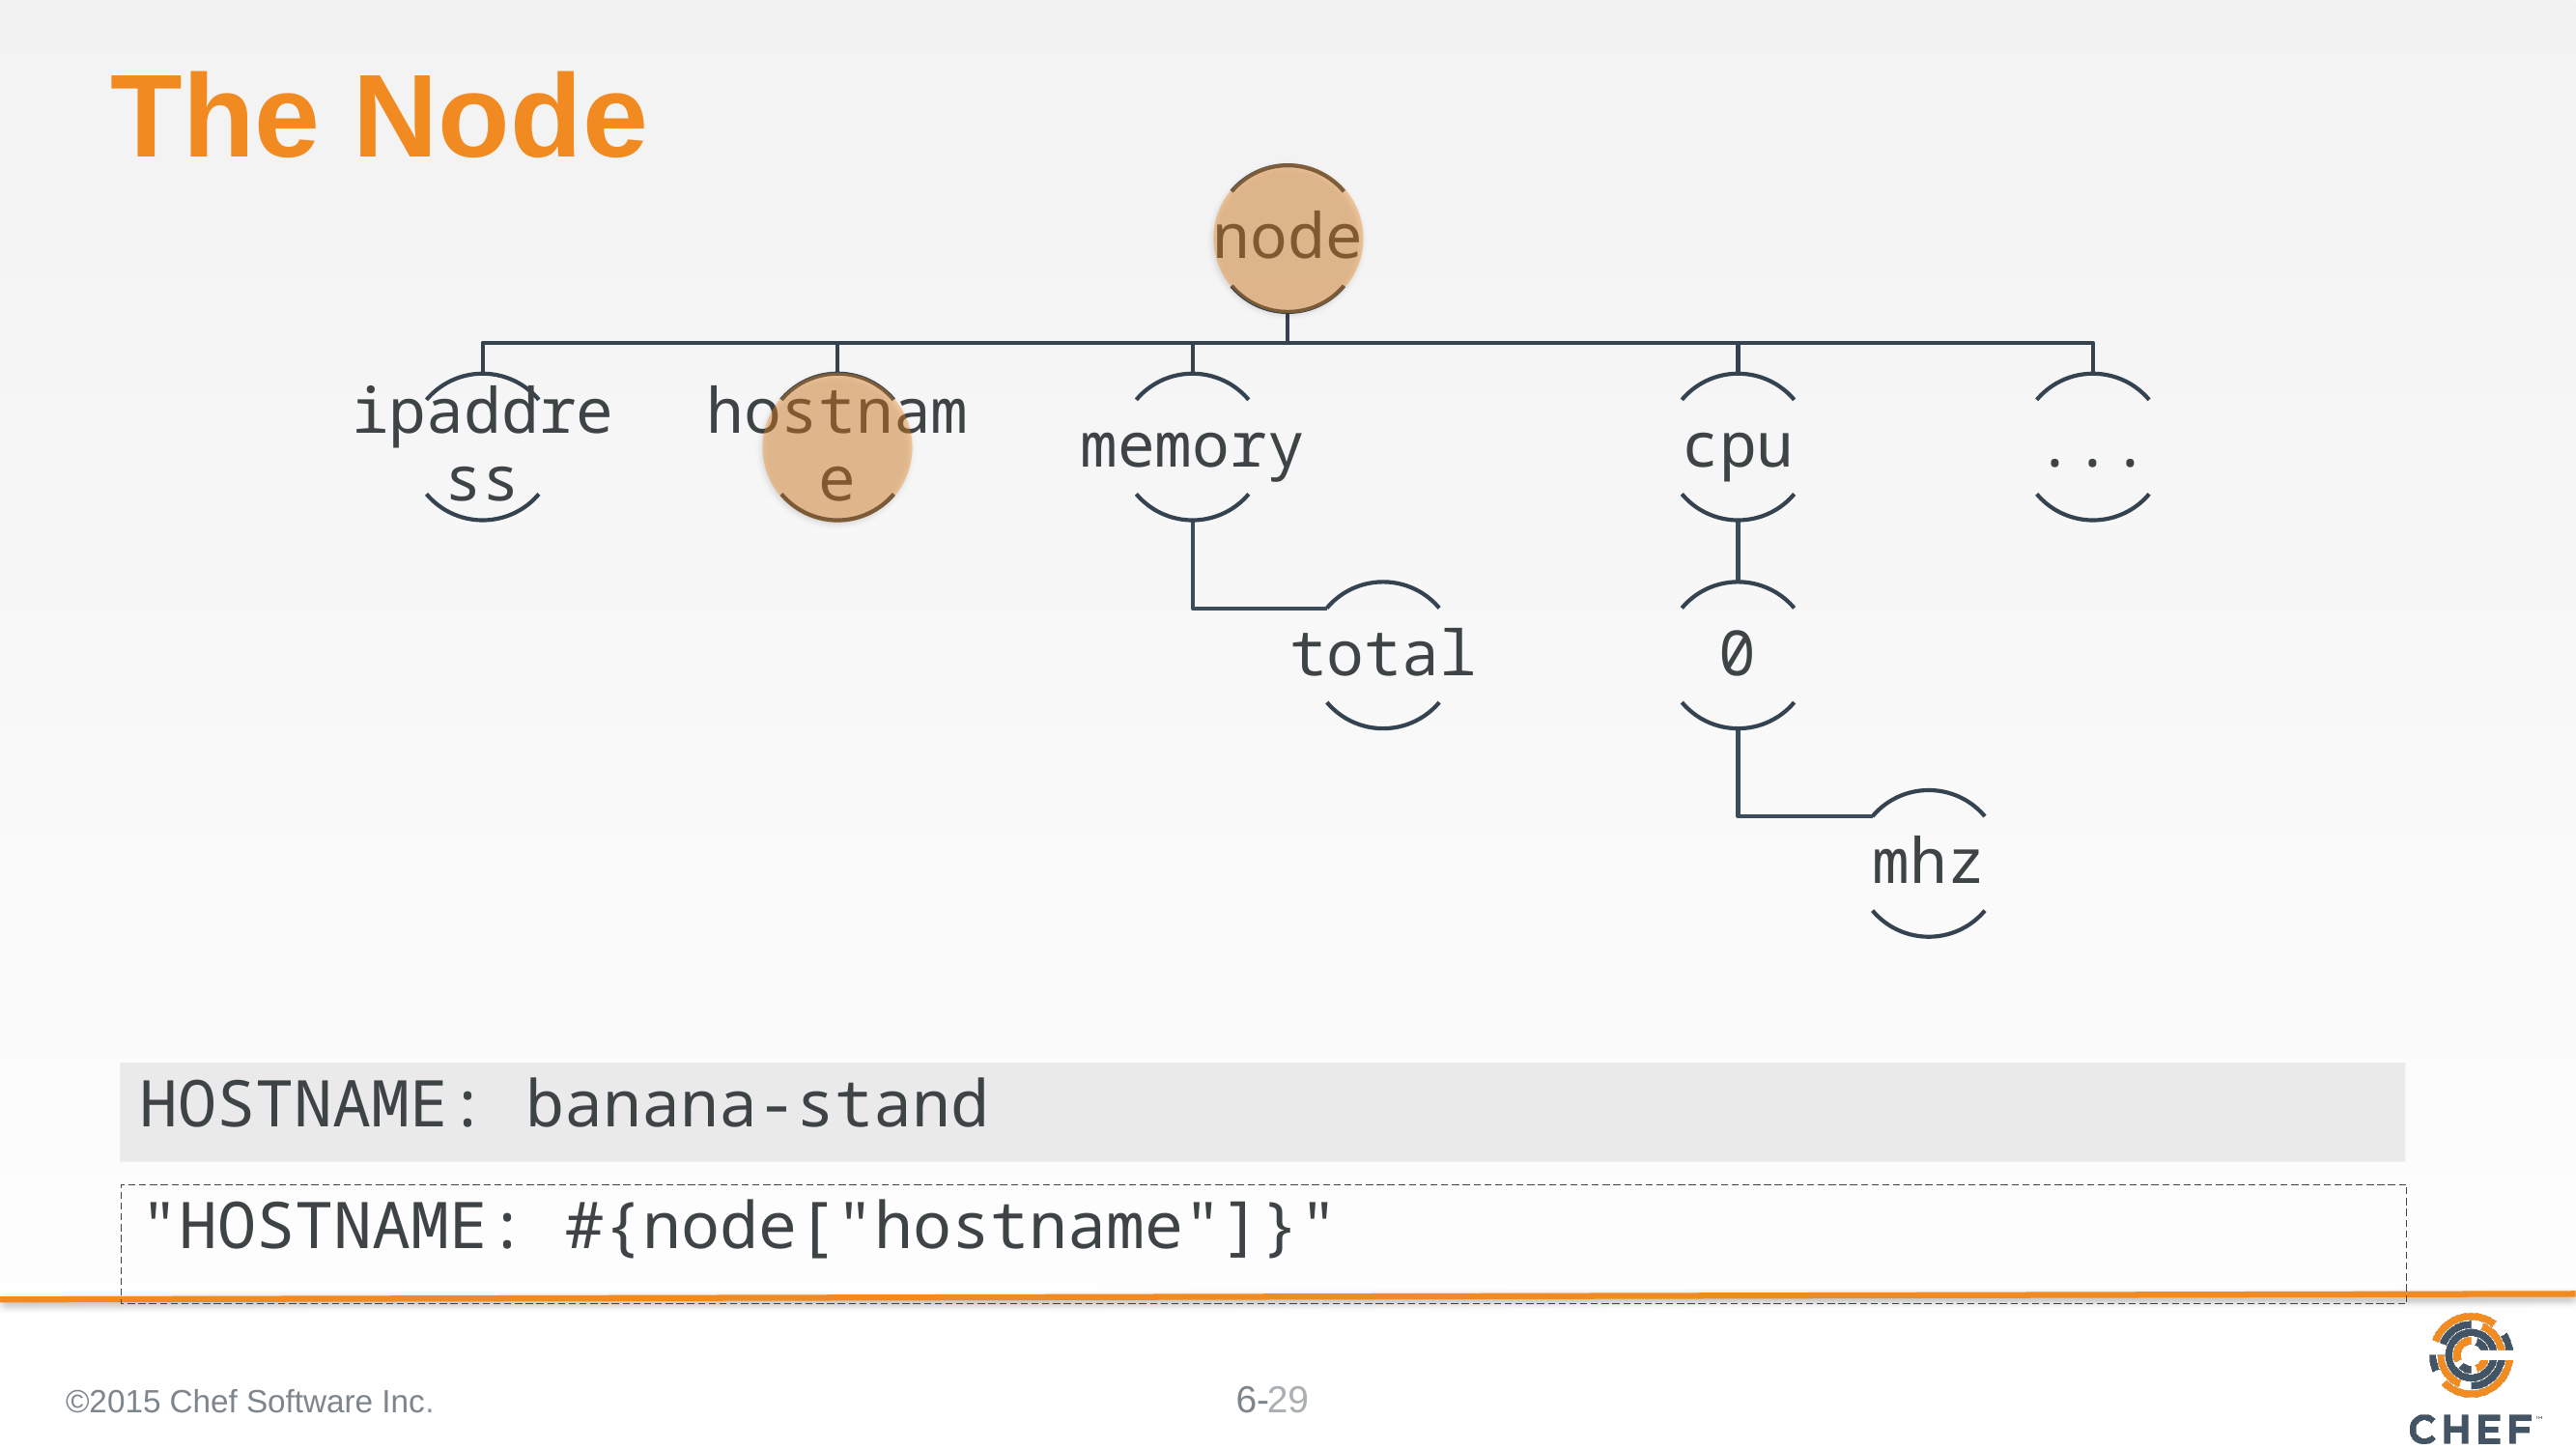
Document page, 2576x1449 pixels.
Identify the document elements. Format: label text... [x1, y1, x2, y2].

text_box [139, 164, 2437, 938]
picture [2399, 1297, 2550, 1449]
text_box "HOSTNAME: #{node["hostname"]}" [121, 1184, 2407, 1304]
slide_number 29 [998, 1359, 1578, 1437]
text_box The Node [96, 48, 2463, 180]
text_box HOSTNAME: banana-stand [120, 1063, 2406, 1162]
footer ©2015 Chef Software Inc. [51, 1359, 952, 1440]
